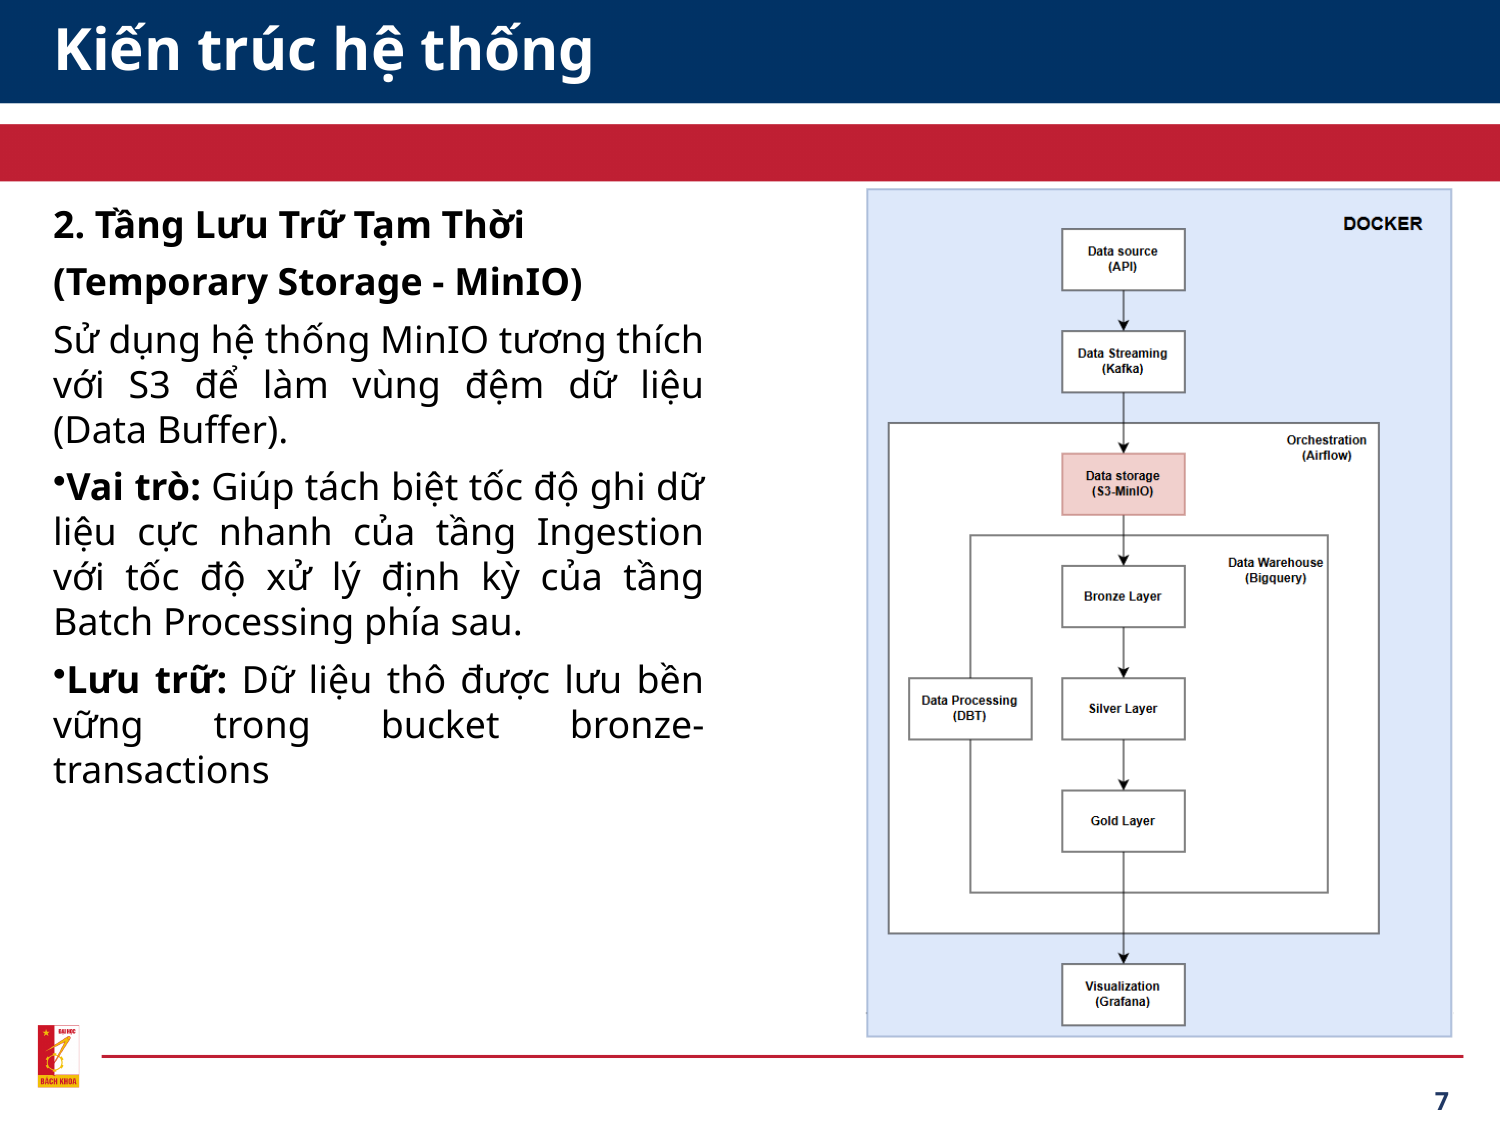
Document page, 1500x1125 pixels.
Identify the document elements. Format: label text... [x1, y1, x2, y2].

slide_number 7 [1126, 1078, 1464, 1125]
picture [0, 0, 1500, 1125]
title Kiến trúc hệ thống [38, 12, 1462, 87]
text_box 2. Tầng Lưu Trữ Tạm Thời (Temporary Storage - MinIO) Sử dụng hệ thống MinIO tương thích với S3 để làm vùng đệm dữ liệu (Data Buffer). Vai trò: Giúp tách biệt tốc độ ghi dữ liệu cực nhanh của tầng Ingestion với tốc độ xử lý định kỳ của tầng Batch Processing phía sau. Lưu trữ: Dữ liệu thô được lưu bền vững trong bucket bronze-transactions [38, 193, 720, 856]
